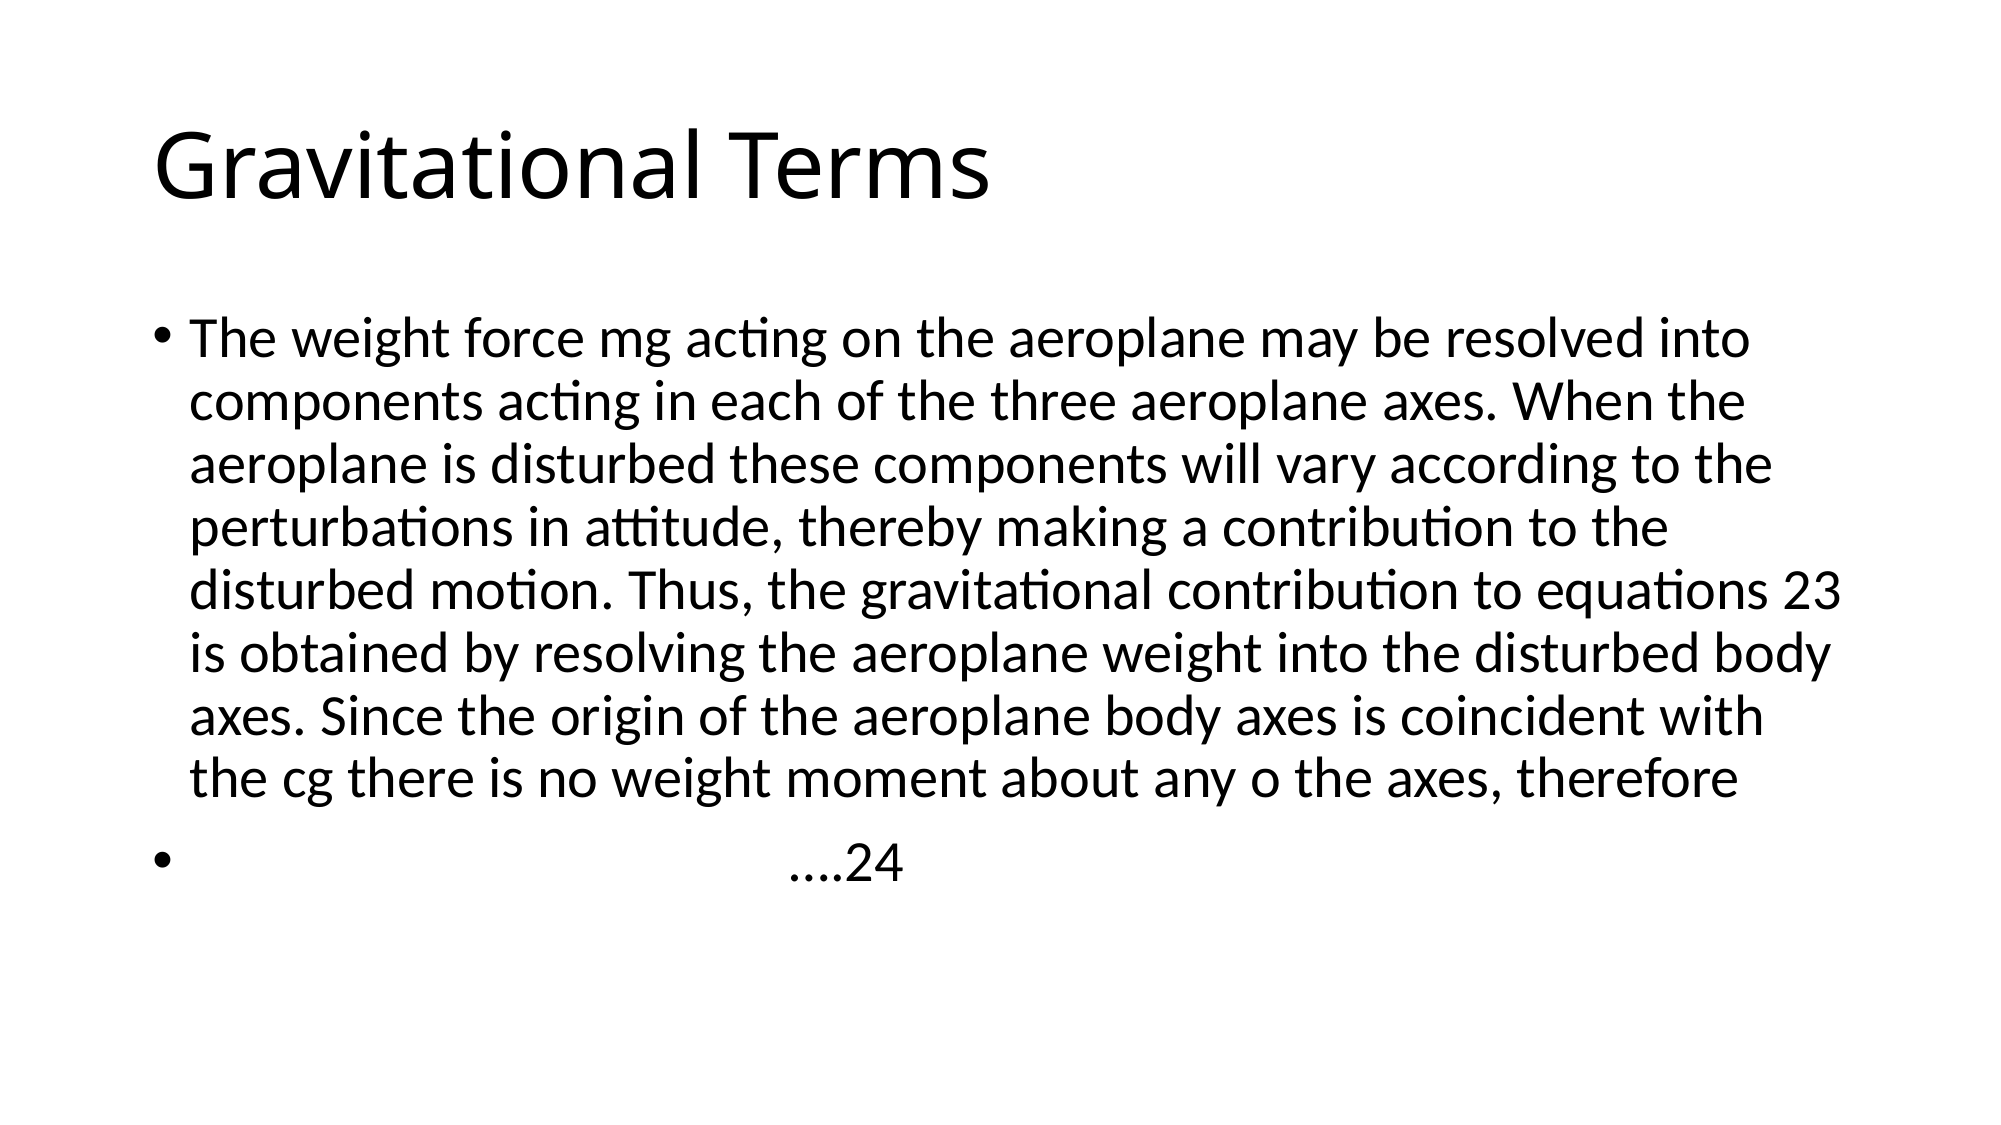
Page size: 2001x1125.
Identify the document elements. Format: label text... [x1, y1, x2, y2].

title Gravitational Terms [137, 59, 1863, 278]
